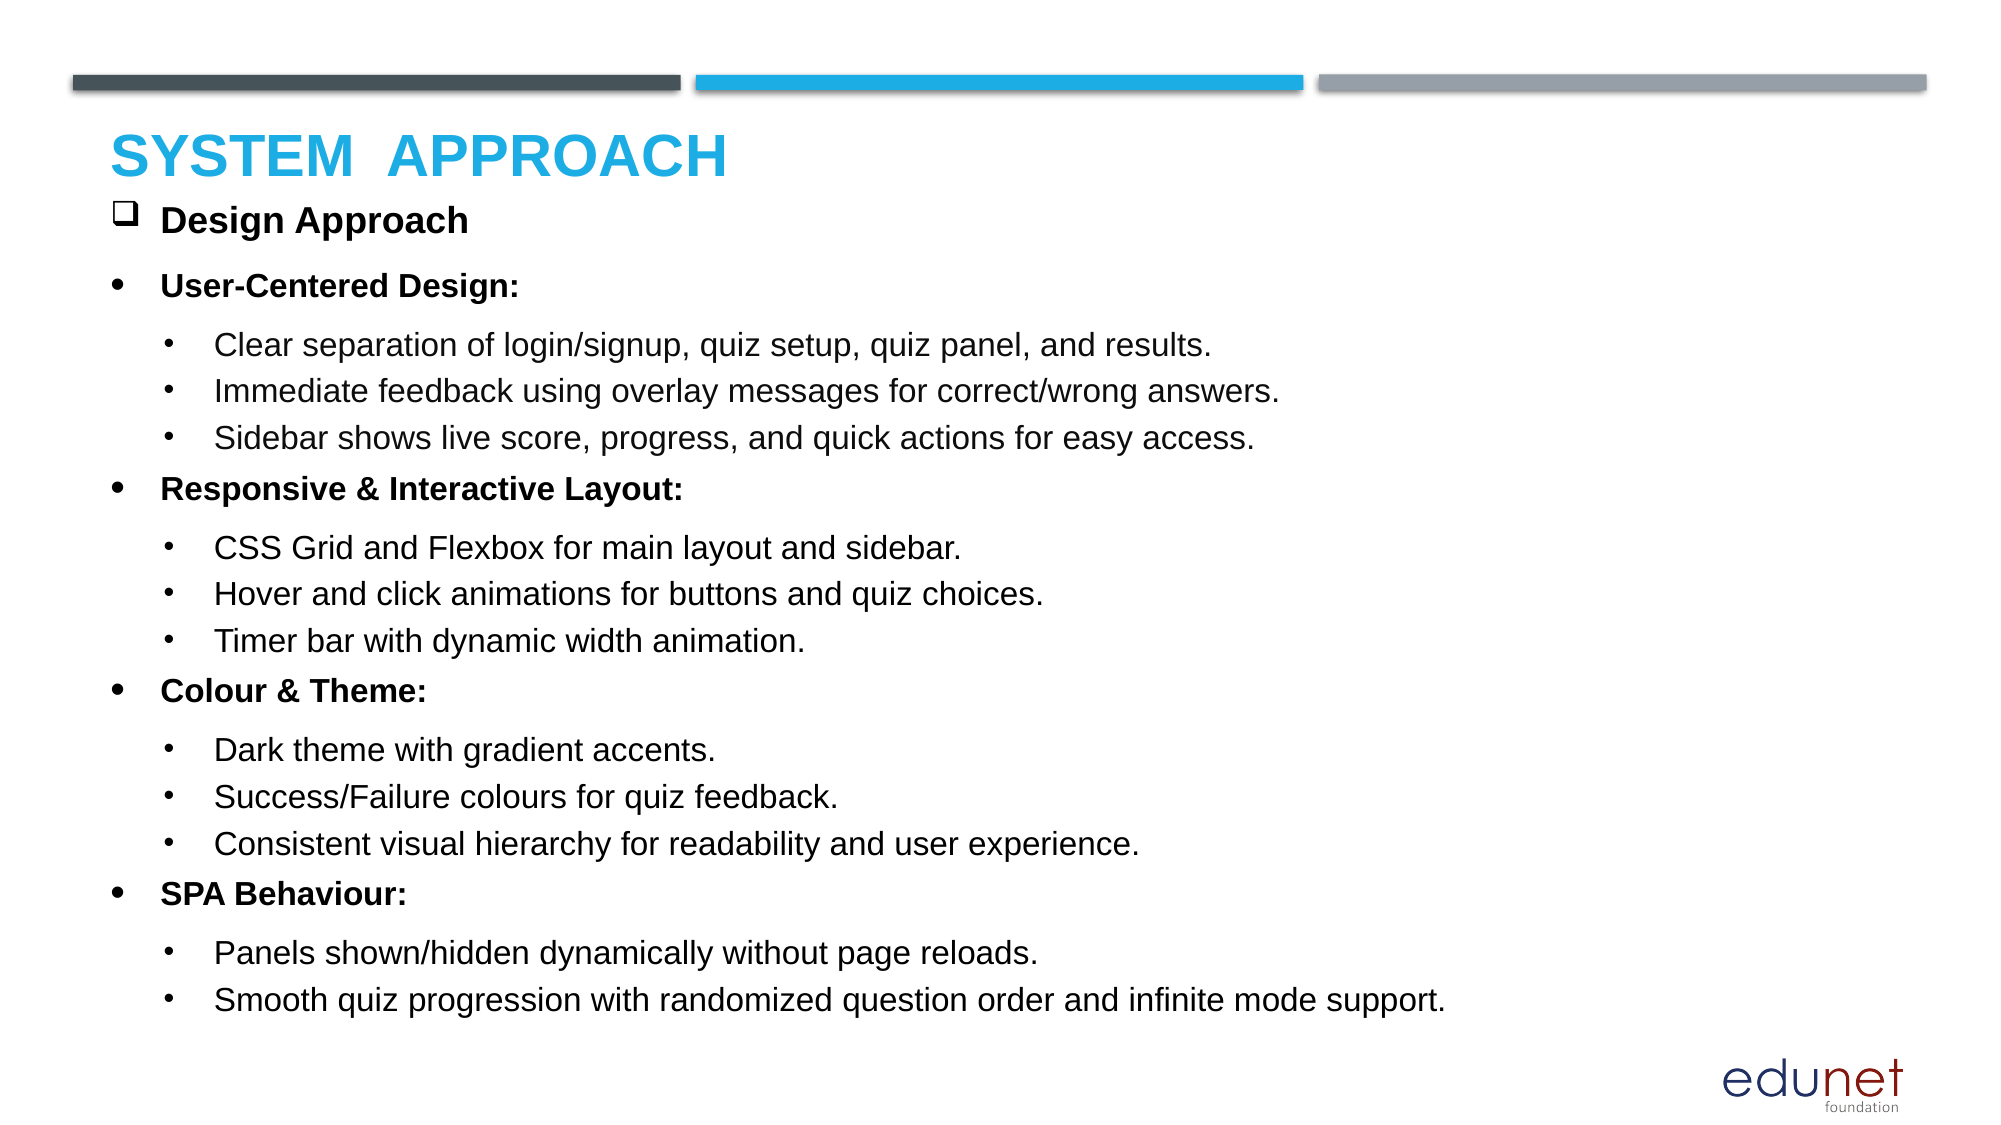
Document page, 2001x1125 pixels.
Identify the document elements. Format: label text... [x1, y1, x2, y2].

picture [1719, 1056, 1905, 1116]
title System Approach [95, 108, 1905, 183]
list Design Approach User-Centered Design: Clear separation of login/signup, quiz setup, quiz panel, and results. Immediate feedback using overlay messages for correct/wrong answers. Sidebar shows live score, progress, and quick actions for easy access. Responsive & Interactive Layout: CSS Grid and Flexbox for main layout and sidebar. Hover and click animations for buttons and quiz choices. Timer bar with dynamic width animation. Colour & Theme: Dark theme with gradient accents. Success/Failure colours for quiz feedback. Consistent visual hierarchy for readability and user experience. SPA Behaviour: Panels shown/hidden dynamically without page reloads. Smooth quiz progression with randomized question order and infinite mode support. [95, 183, 1957, 1026]
